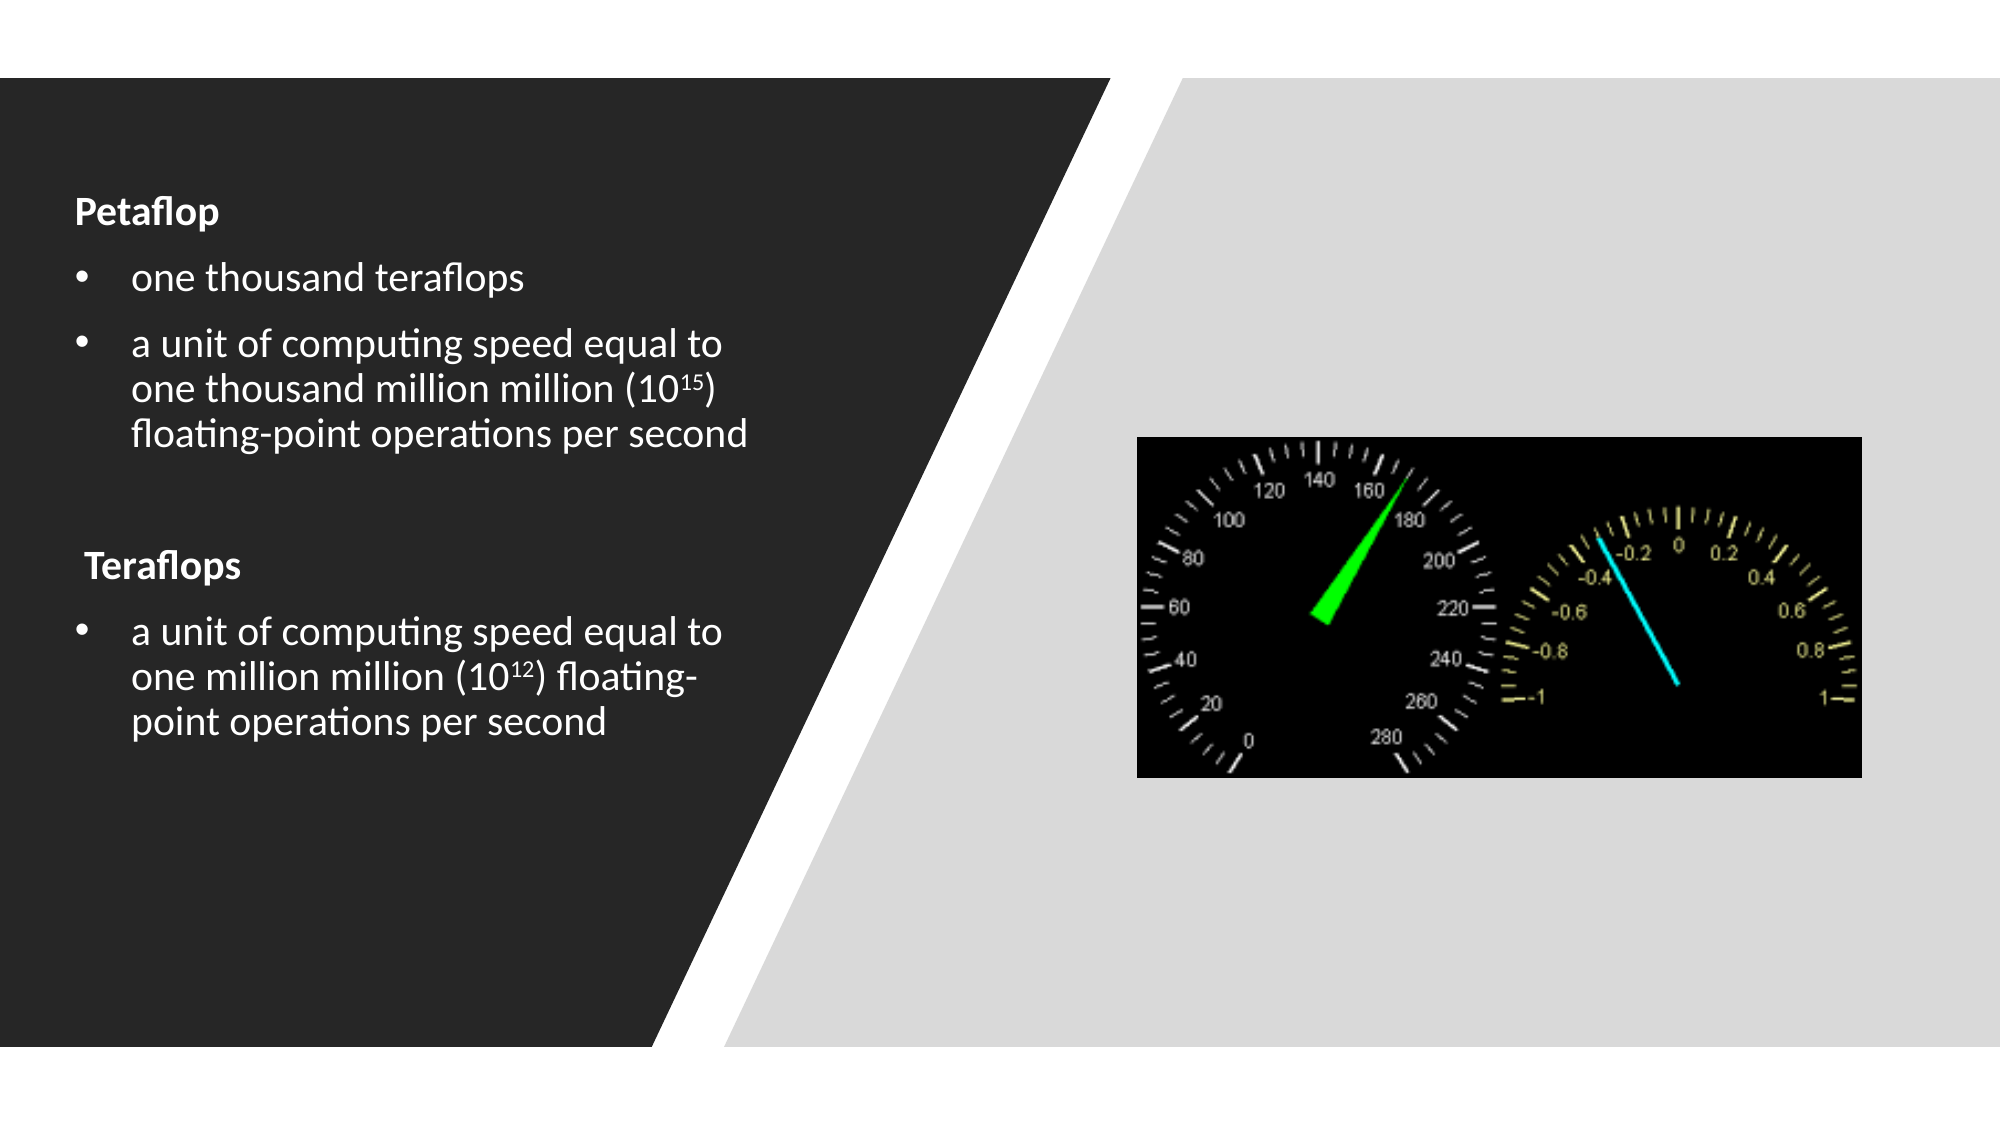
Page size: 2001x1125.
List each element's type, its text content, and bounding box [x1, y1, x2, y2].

picture [1137, 437, 1862, 778]
text_box [722, 77, 2000, 1048]
list Petaflop one thousand teraflops a unit of computing speed equal to one thousand million million (1015) floating-point operations per second Teraflops a unit of computing speed equal to one million million (1012) floating-point operations per second [59, 182, 780, 827]
text_box [0, 77, 1113, 1048]
